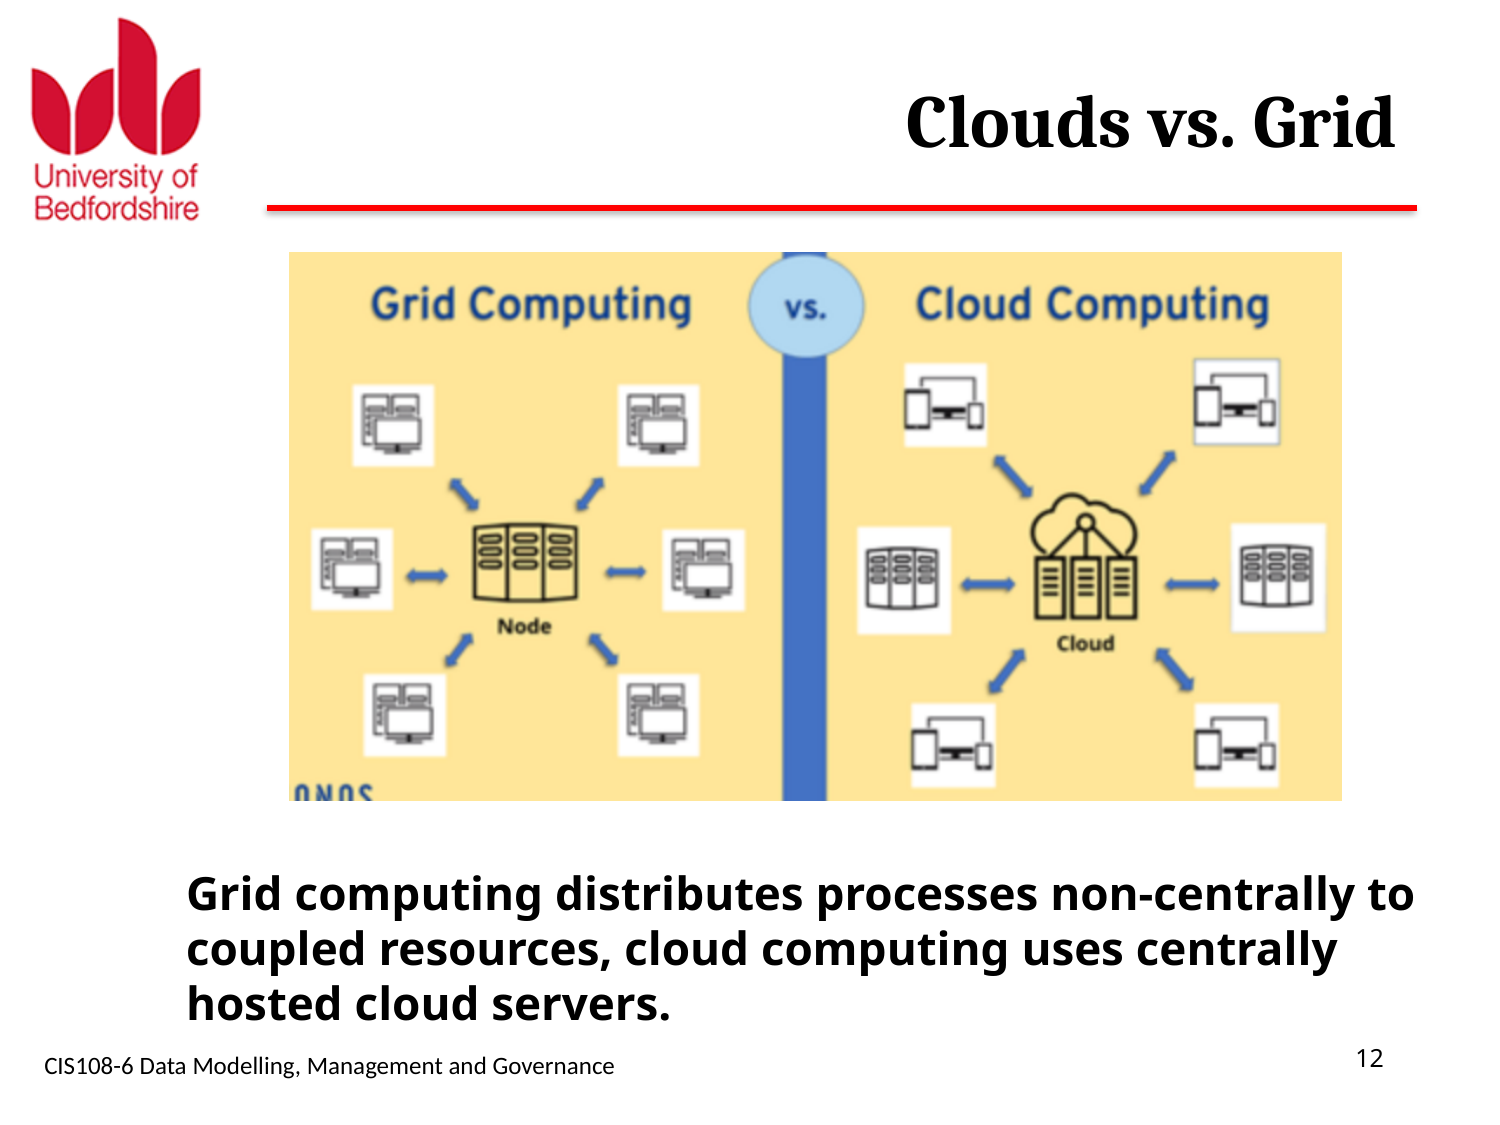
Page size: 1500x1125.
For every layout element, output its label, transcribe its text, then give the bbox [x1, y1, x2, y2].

footer CIS108-6 Data Modelling, Management and Governance [29, 1035, 715, 1095]
picture [0, 0, 237, 236]
text_box Grid computing distributes processes non-centrally to coupled resources, cloud computing uses centrally hosted cloud servers. [171, 856, 1433, 1037]
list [288, 252, 1343, 801]
title Clouds vs. Grid [262, 61, 1413, 174]
